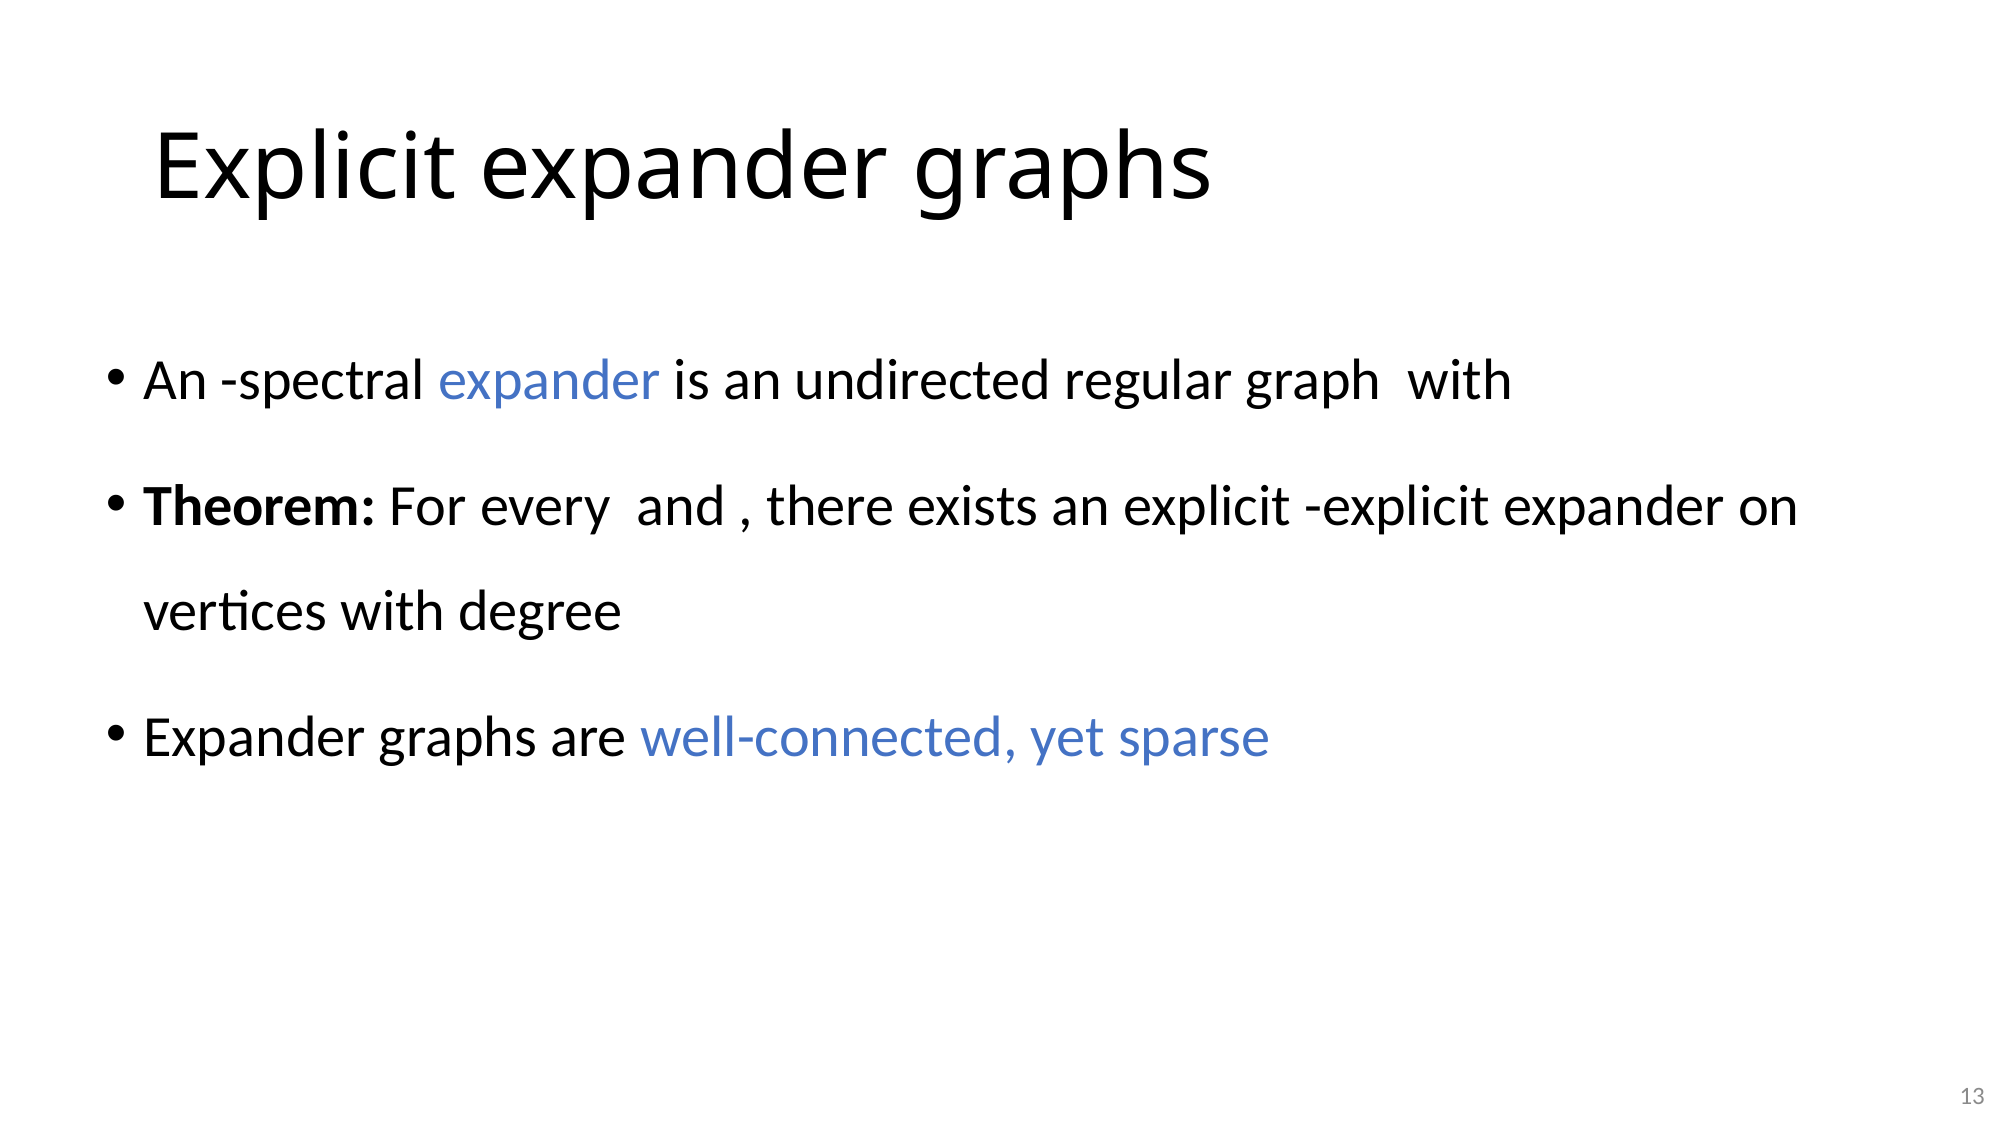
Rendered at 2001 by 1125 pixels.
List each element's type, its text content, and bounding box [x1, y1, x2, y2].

slide_number 13 [1550, 1064, 2000, 1125]
title Explicit expander graphs [137, 59, 1863, 278]
